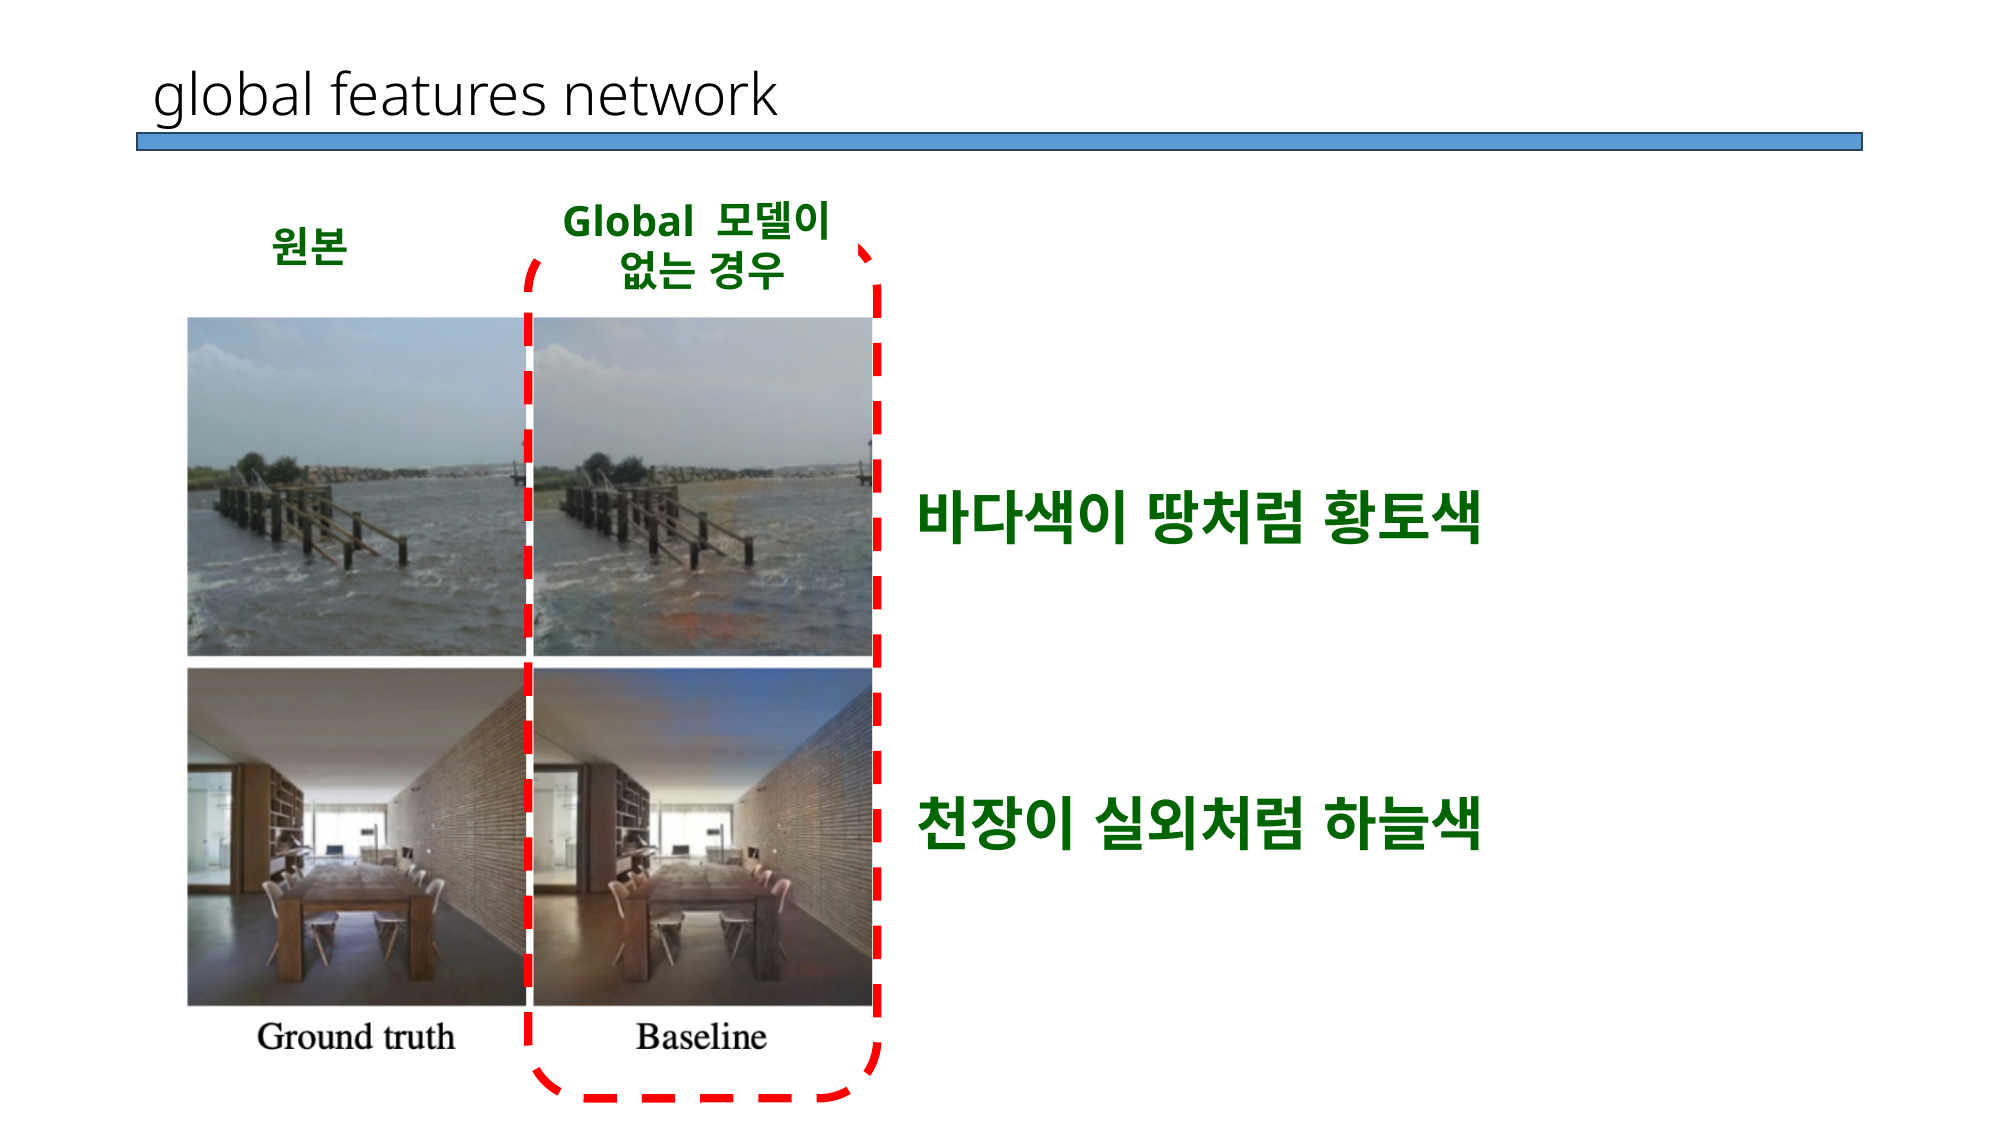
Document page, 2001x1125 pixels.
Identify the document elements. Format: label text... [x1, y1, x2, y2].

title global features network [137, 59, 1863, 134]
text_box Global 모델이 없는 경우 [547, 187, 859, 299]
text_box [859, 248, 879, 299]
text_box 바다색이 땅처럼 황토색 [934, 474, 1499, 559]
text_box 원본 [256, 213, 364, 279]
text_box [533, 1066, 873, 1100]
text_box 천장이 실외처럼 하늘색 [934, 779, 1499, 865]
picture [165, 299, 934, 1066]
text_box [527, 247, 547, 299]
